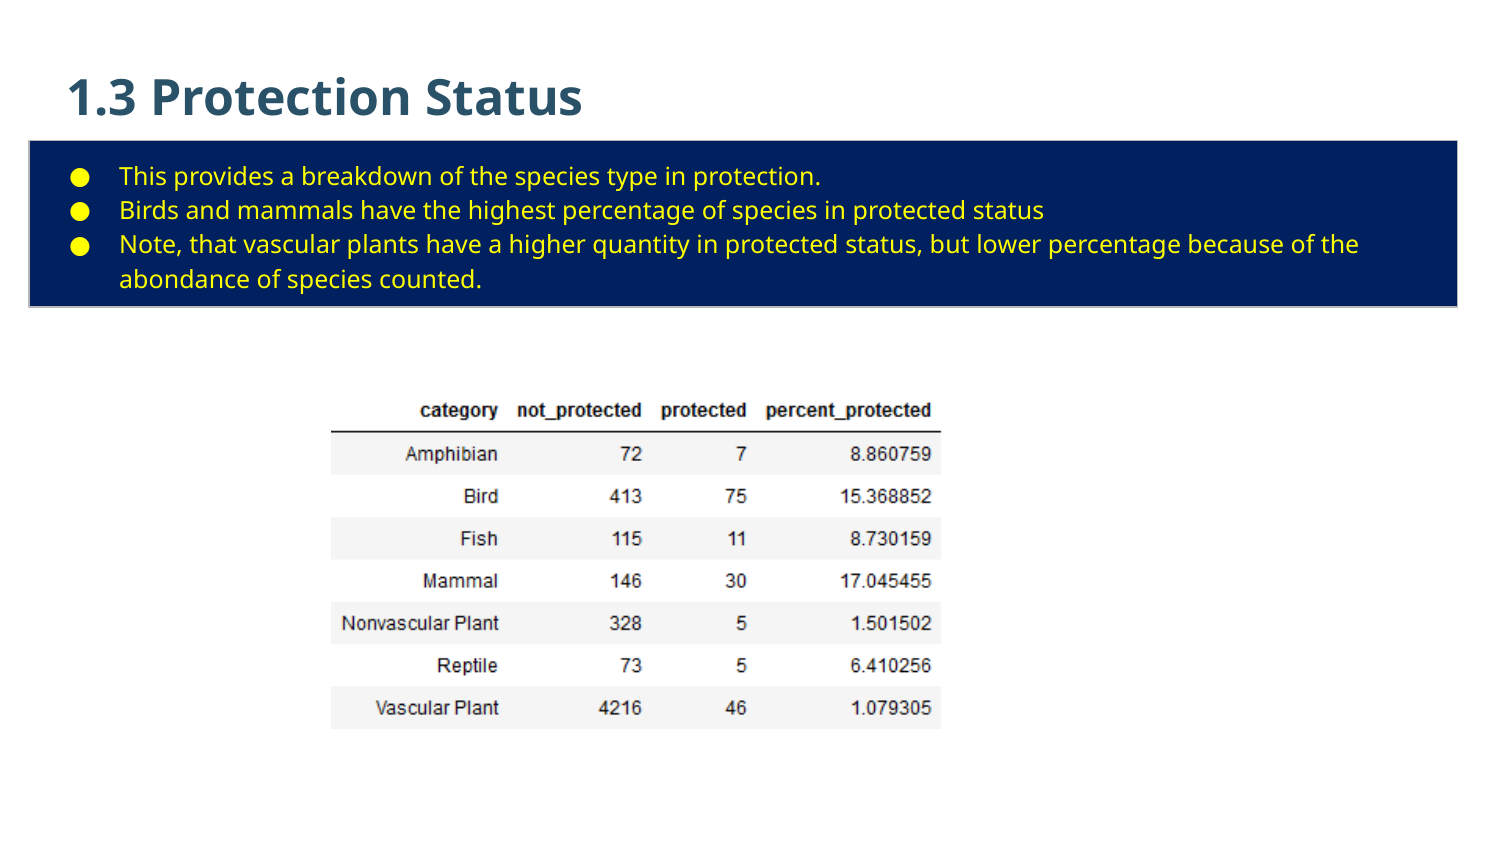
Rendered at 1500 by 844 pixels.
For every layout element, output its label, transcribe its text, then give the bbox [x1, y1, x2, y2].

text_box This provides a breakdown of the species type in protection. Birds and mammals have the highest percentage of species in protected status Note, that vascular plants have a higher quantity in protected status, but lower percentage because of the abondance of species counted. [29, 140, 1458, 307]
picture [331, 391, 946, 729]
text_box 1.3 Protection Status [51, 47, 1449, 140]
